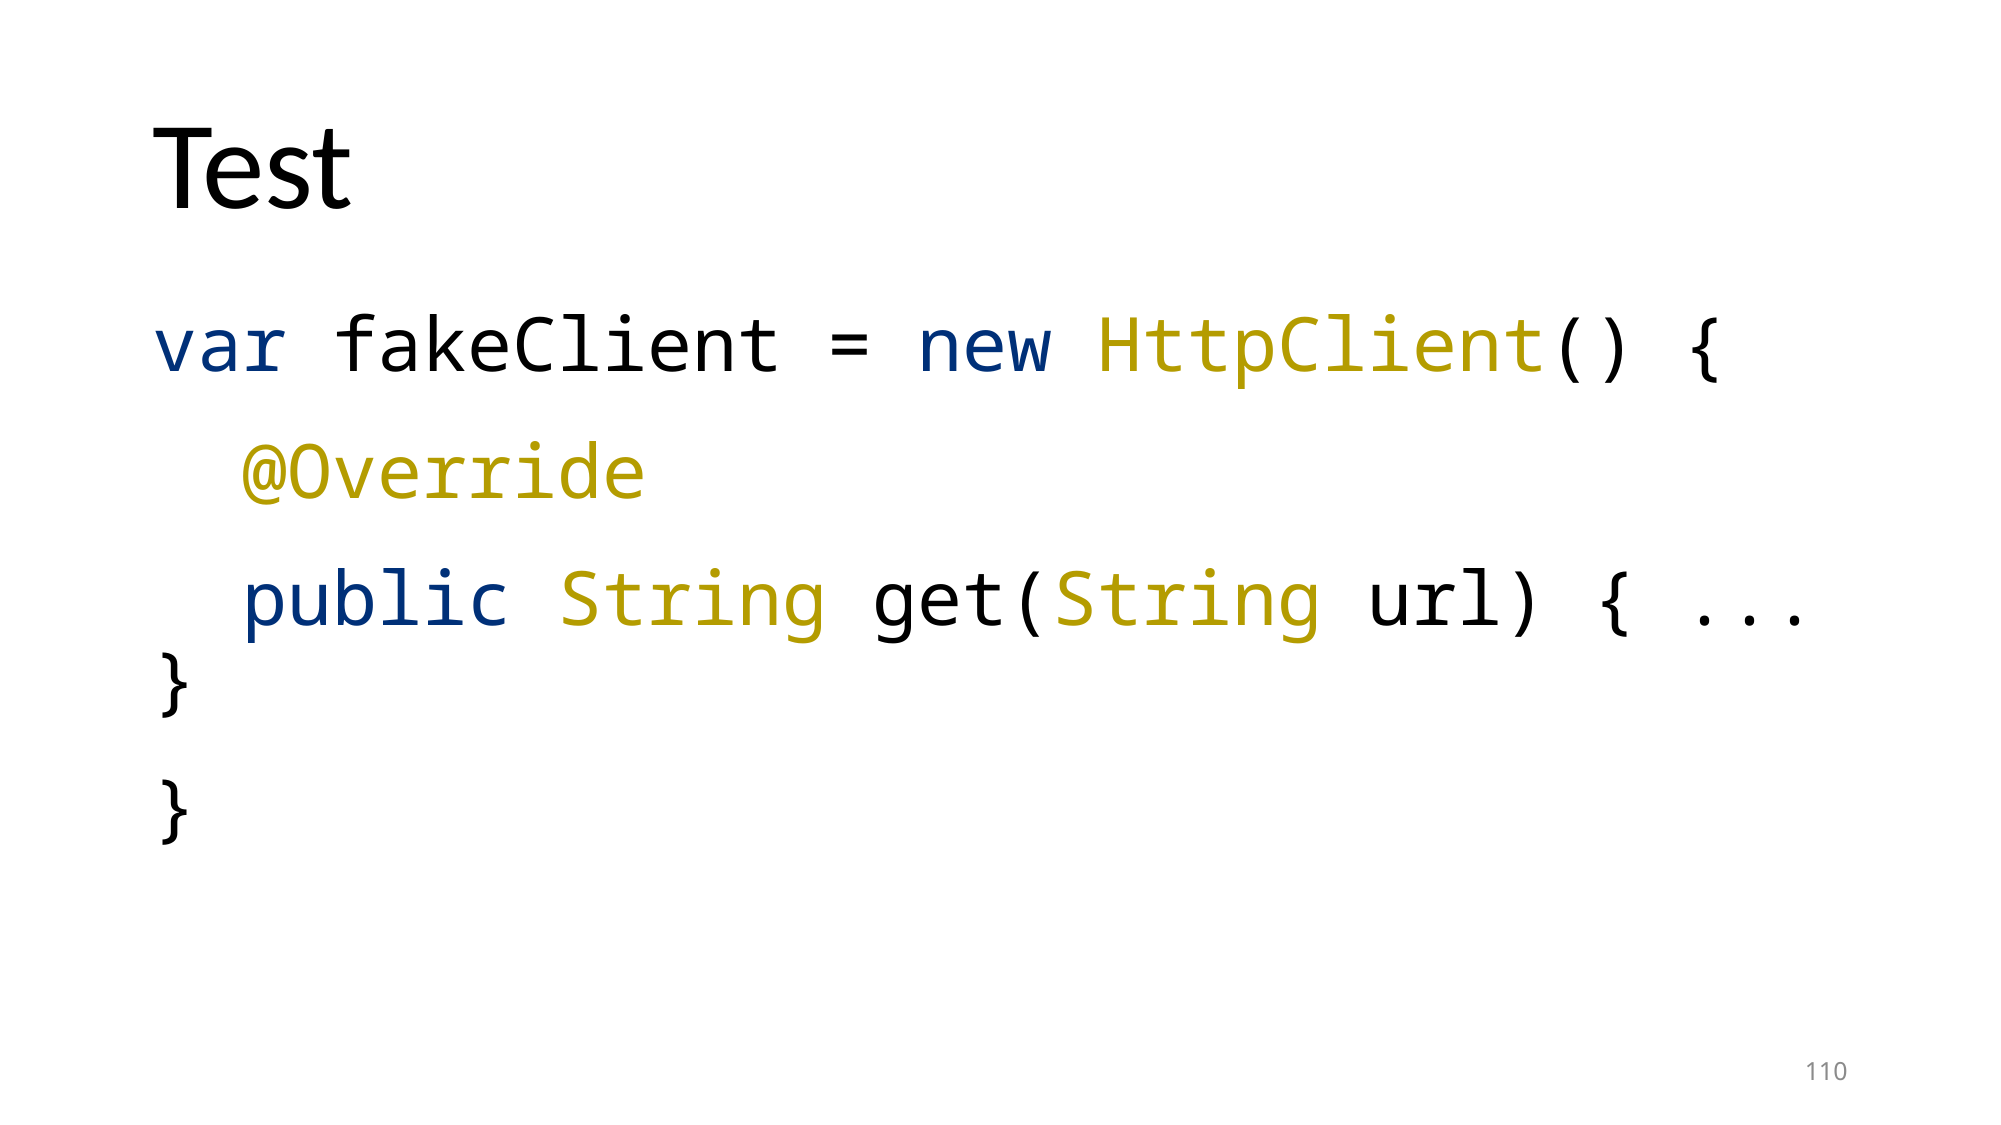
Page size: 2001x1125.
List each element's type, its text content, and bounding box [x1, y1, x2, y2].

title Test [137, 59, 1863, 278]
slide_number 110 [1412, 1042, 1863, 1103]
list var fakeClient = new HttpClient() { @Override public String get(String url) { ... } } [137, 299, 1863, 1014]
